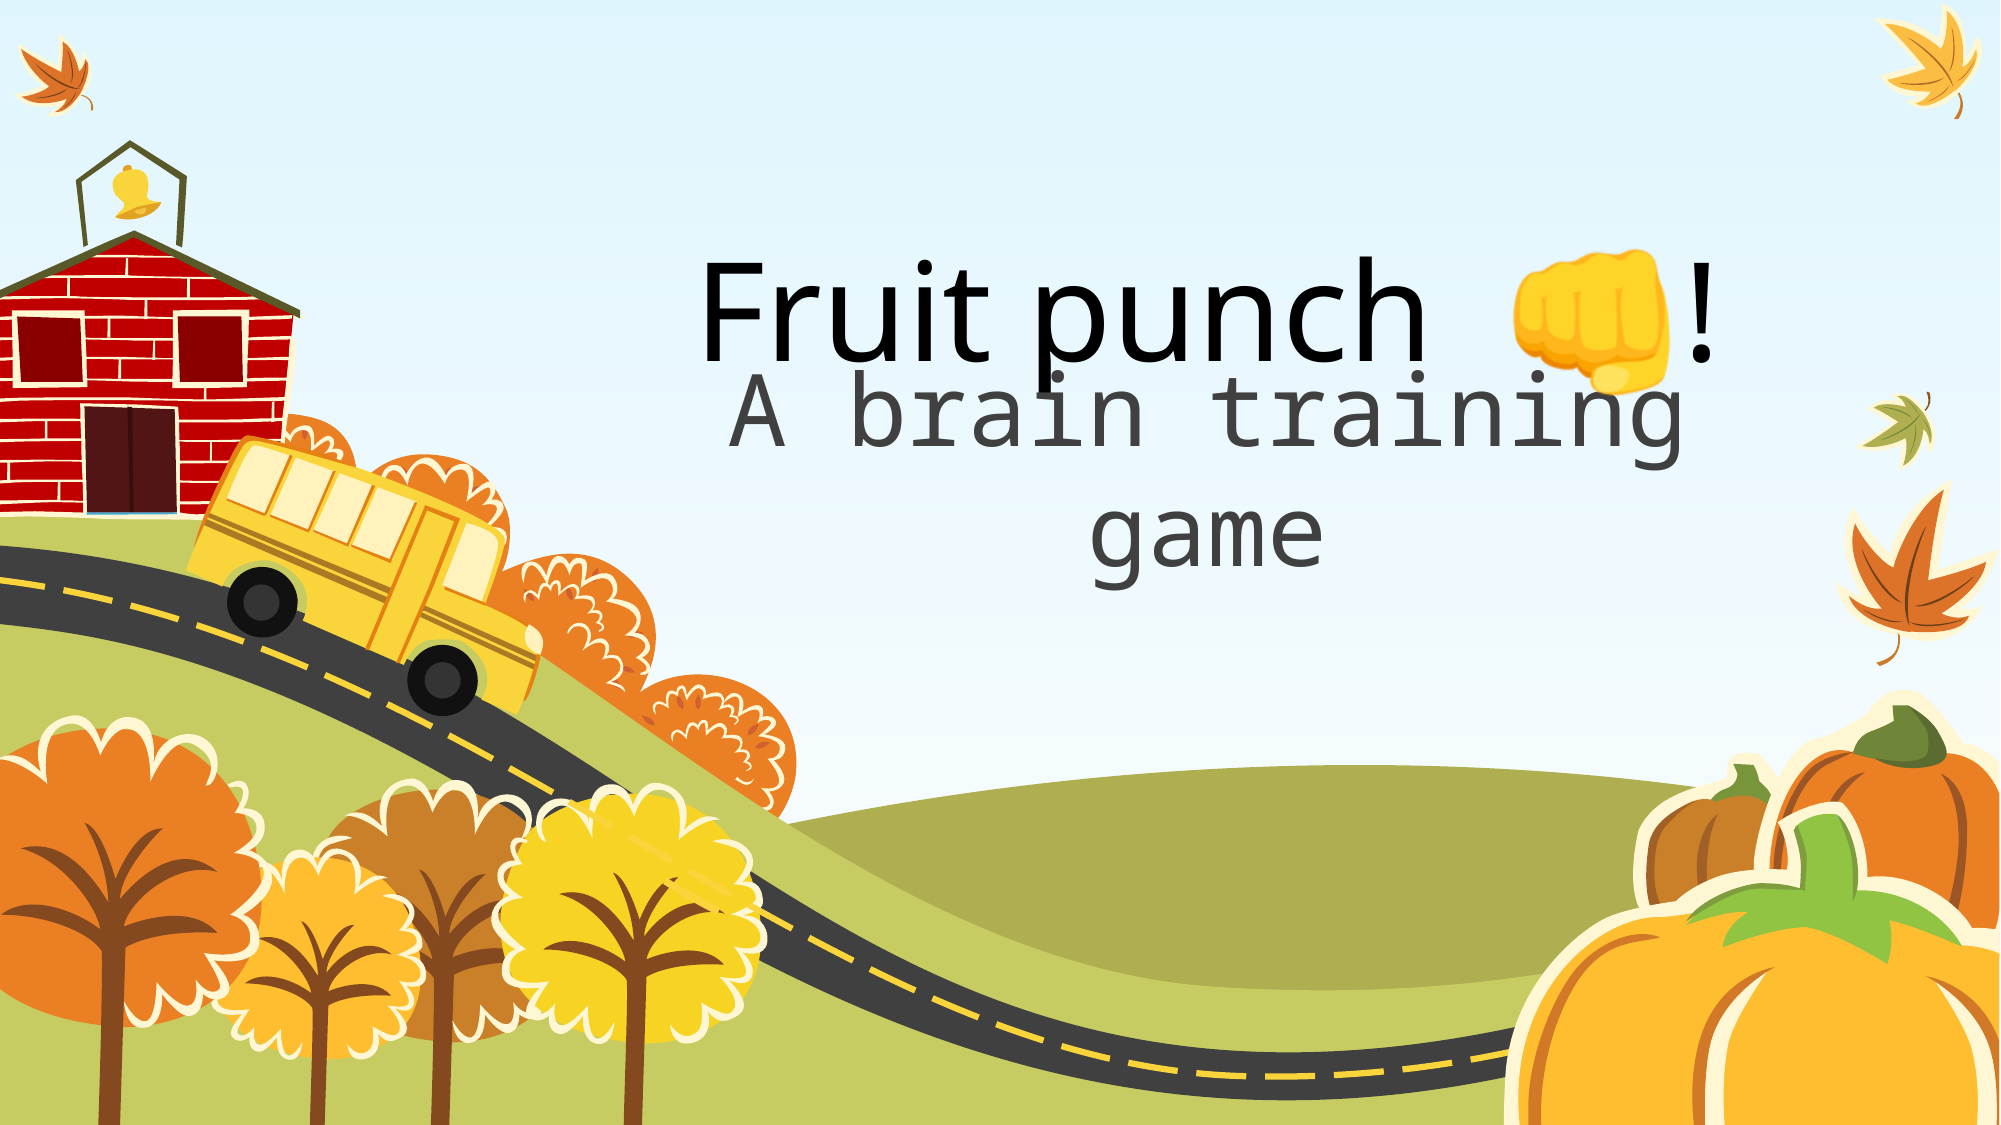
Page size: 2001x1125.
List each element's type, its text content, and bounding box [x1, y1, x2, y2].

title Fruit punch ! [439, 27, 1976, 399]
picture [1511, 238, 1680, 407]
subtitle A brain training game [640, 338, 1775, 500]
